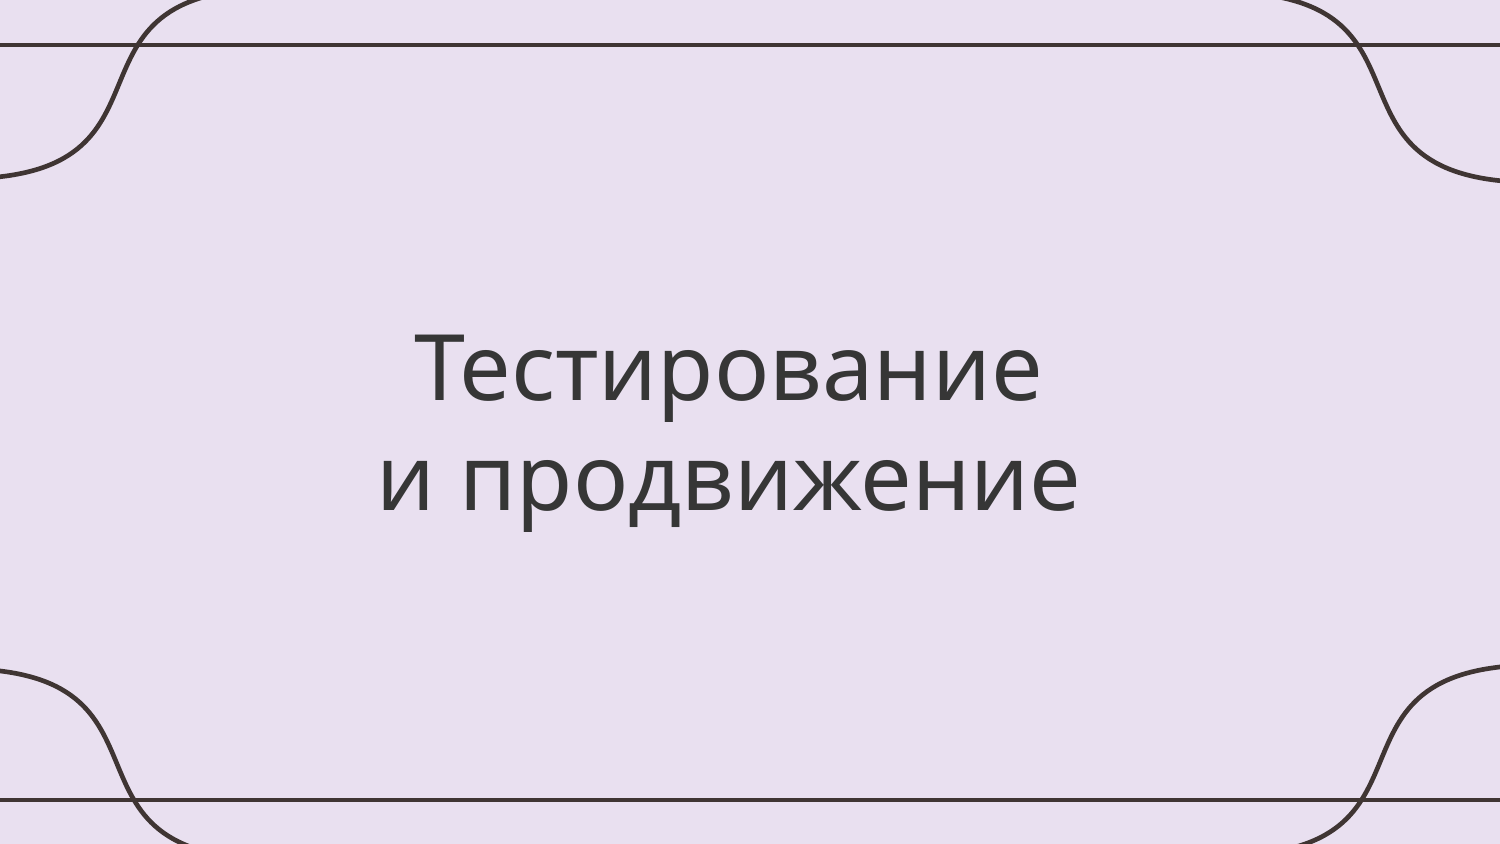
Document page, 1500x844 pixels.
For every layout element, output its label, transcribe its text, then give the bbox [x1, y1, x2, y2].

title Тестирование и продвижение [60, 293, 1398, 388]
